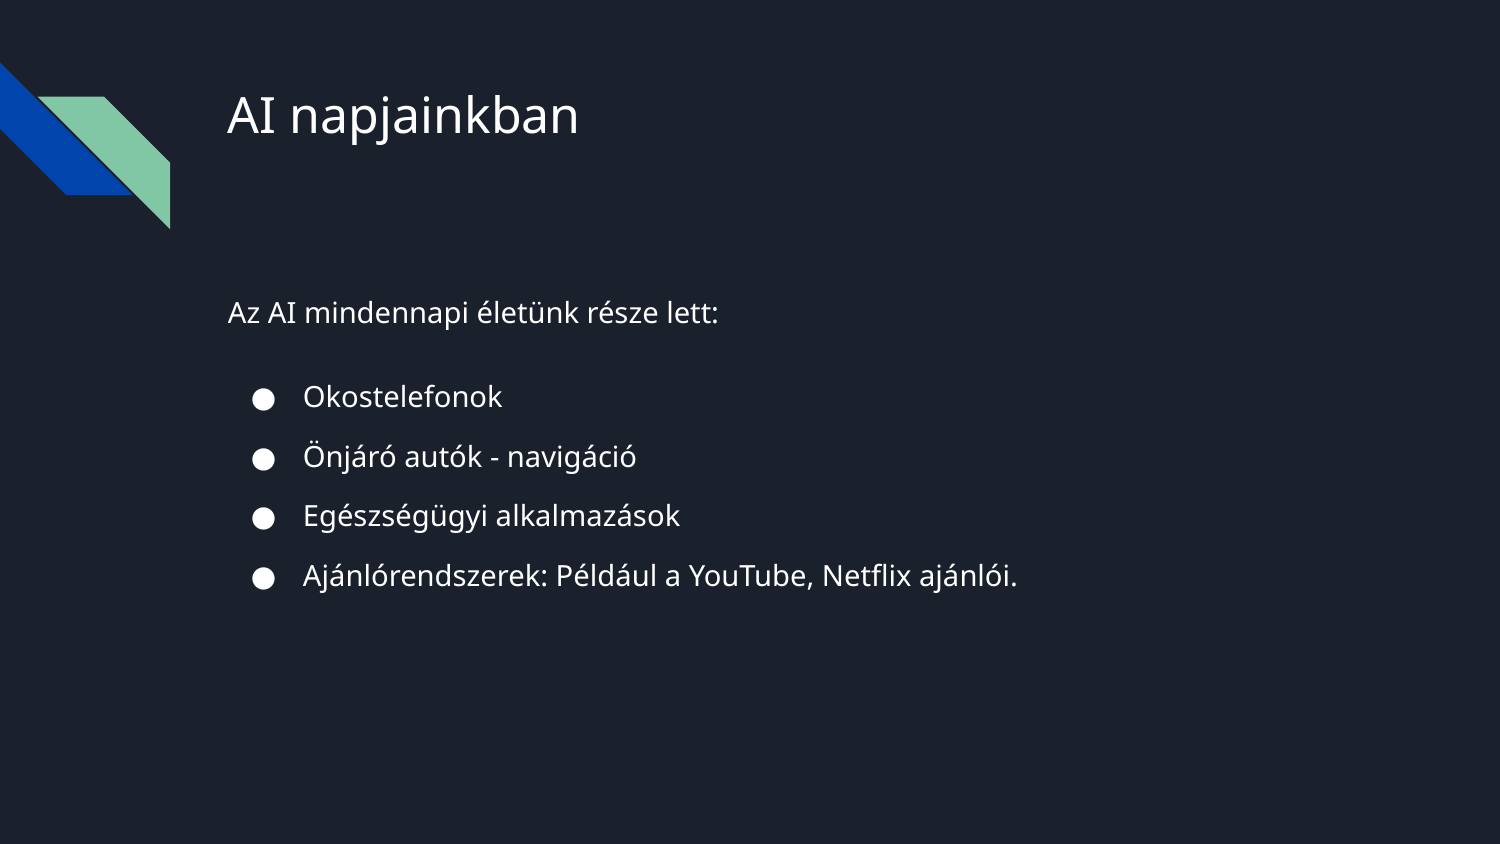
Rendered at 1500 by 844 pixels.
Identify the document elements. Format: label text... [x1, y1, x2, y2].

title AI napjainkban [212, 64, 1368, 215]
list Az AI mindennapi életünk része lett: Okostelefonok Önjáró autók - navigáció Egészségügyi alkalmazások Ajánlórendszerek: Például a YouTube, Netflix ajánlói. [212, 257, 1368, 735]
